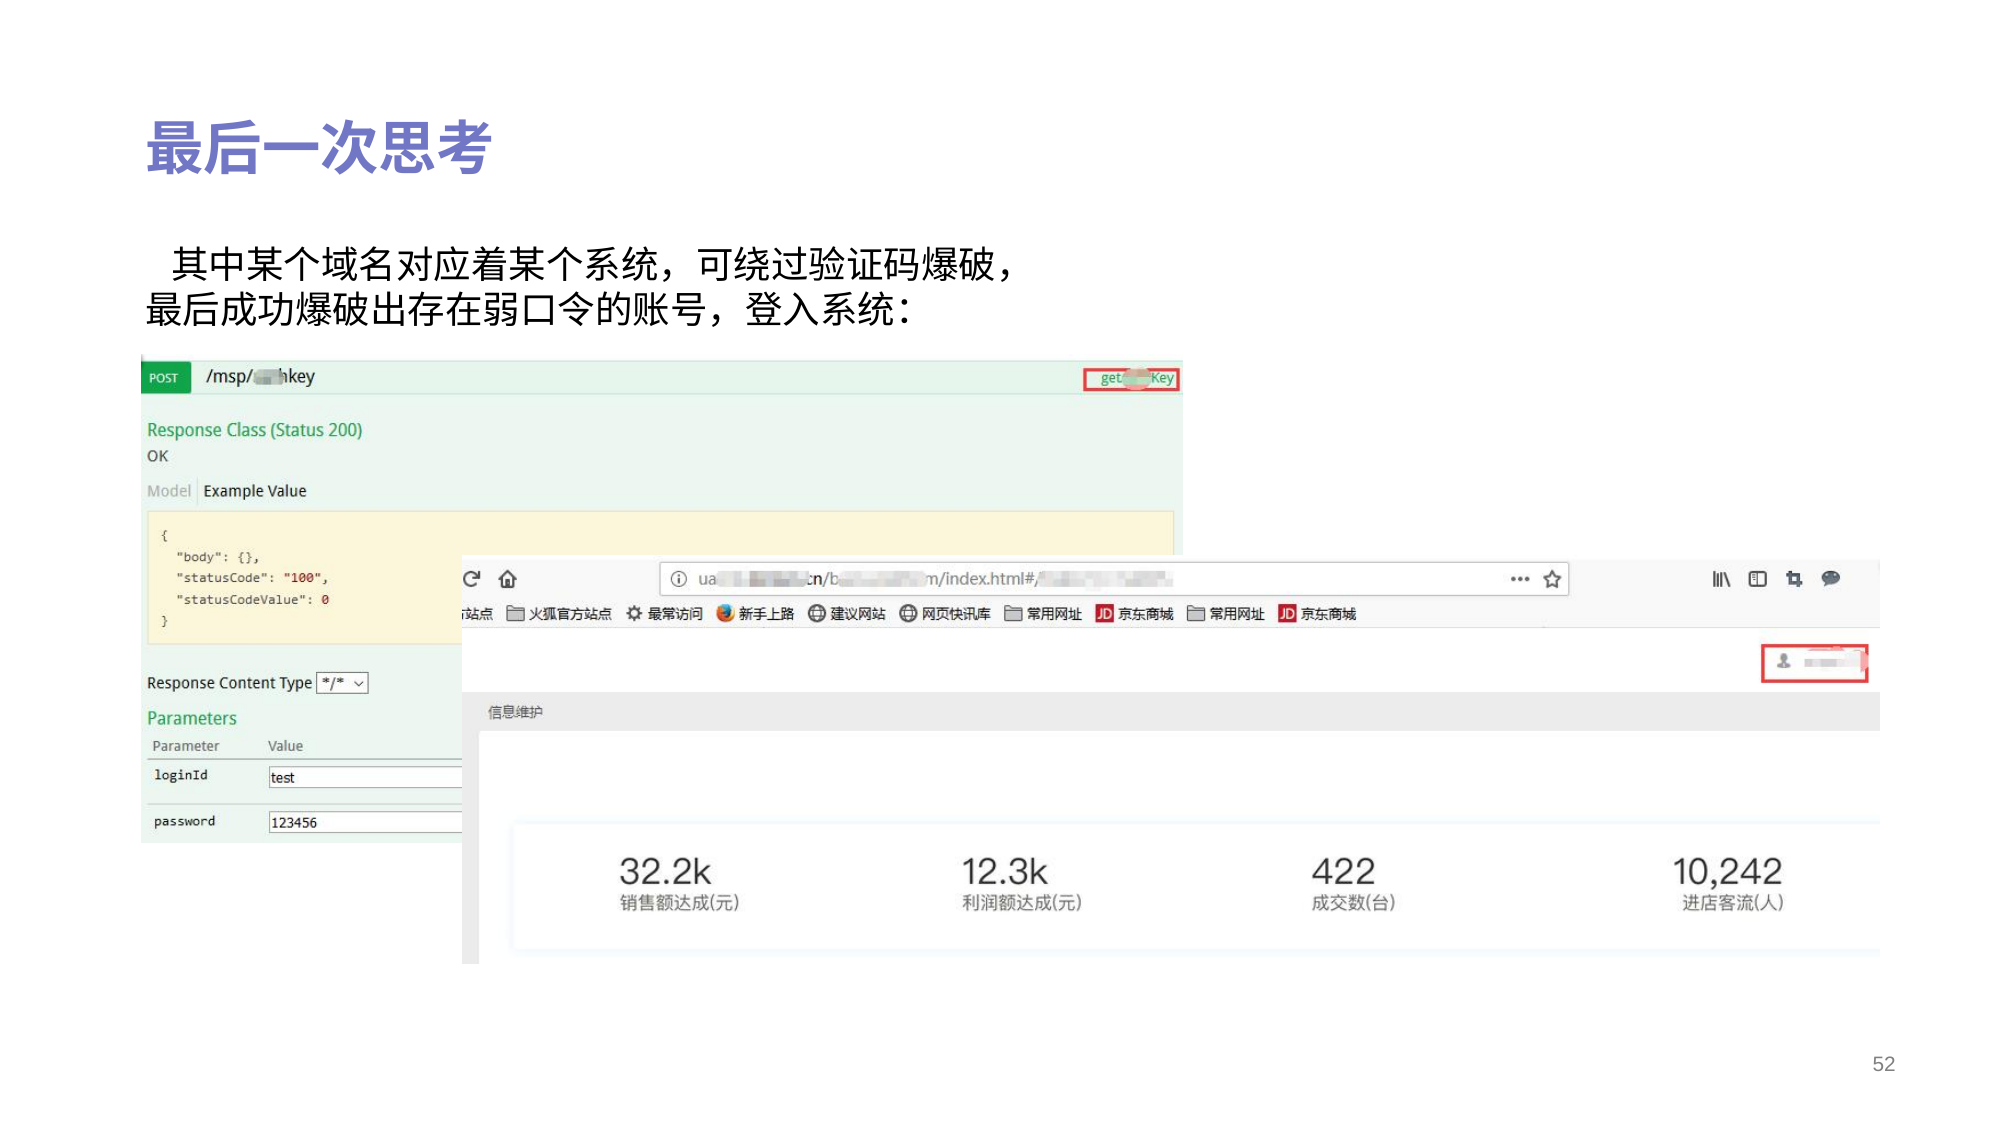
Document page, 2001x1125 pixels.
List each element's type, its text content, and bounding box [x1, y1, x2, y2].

text_box 其中某个域名对应着某个系统，可绕过验证码爆破，最后成功爆破出存在弱口令的账号，登入系统： [130, 233, 1020, 339]
text_box 52 [1433, 1046, 1911, 1081]
text_box 最后一次思考 [130, 20, 1911, 190]
picture [141, 354, 1880, 964]
